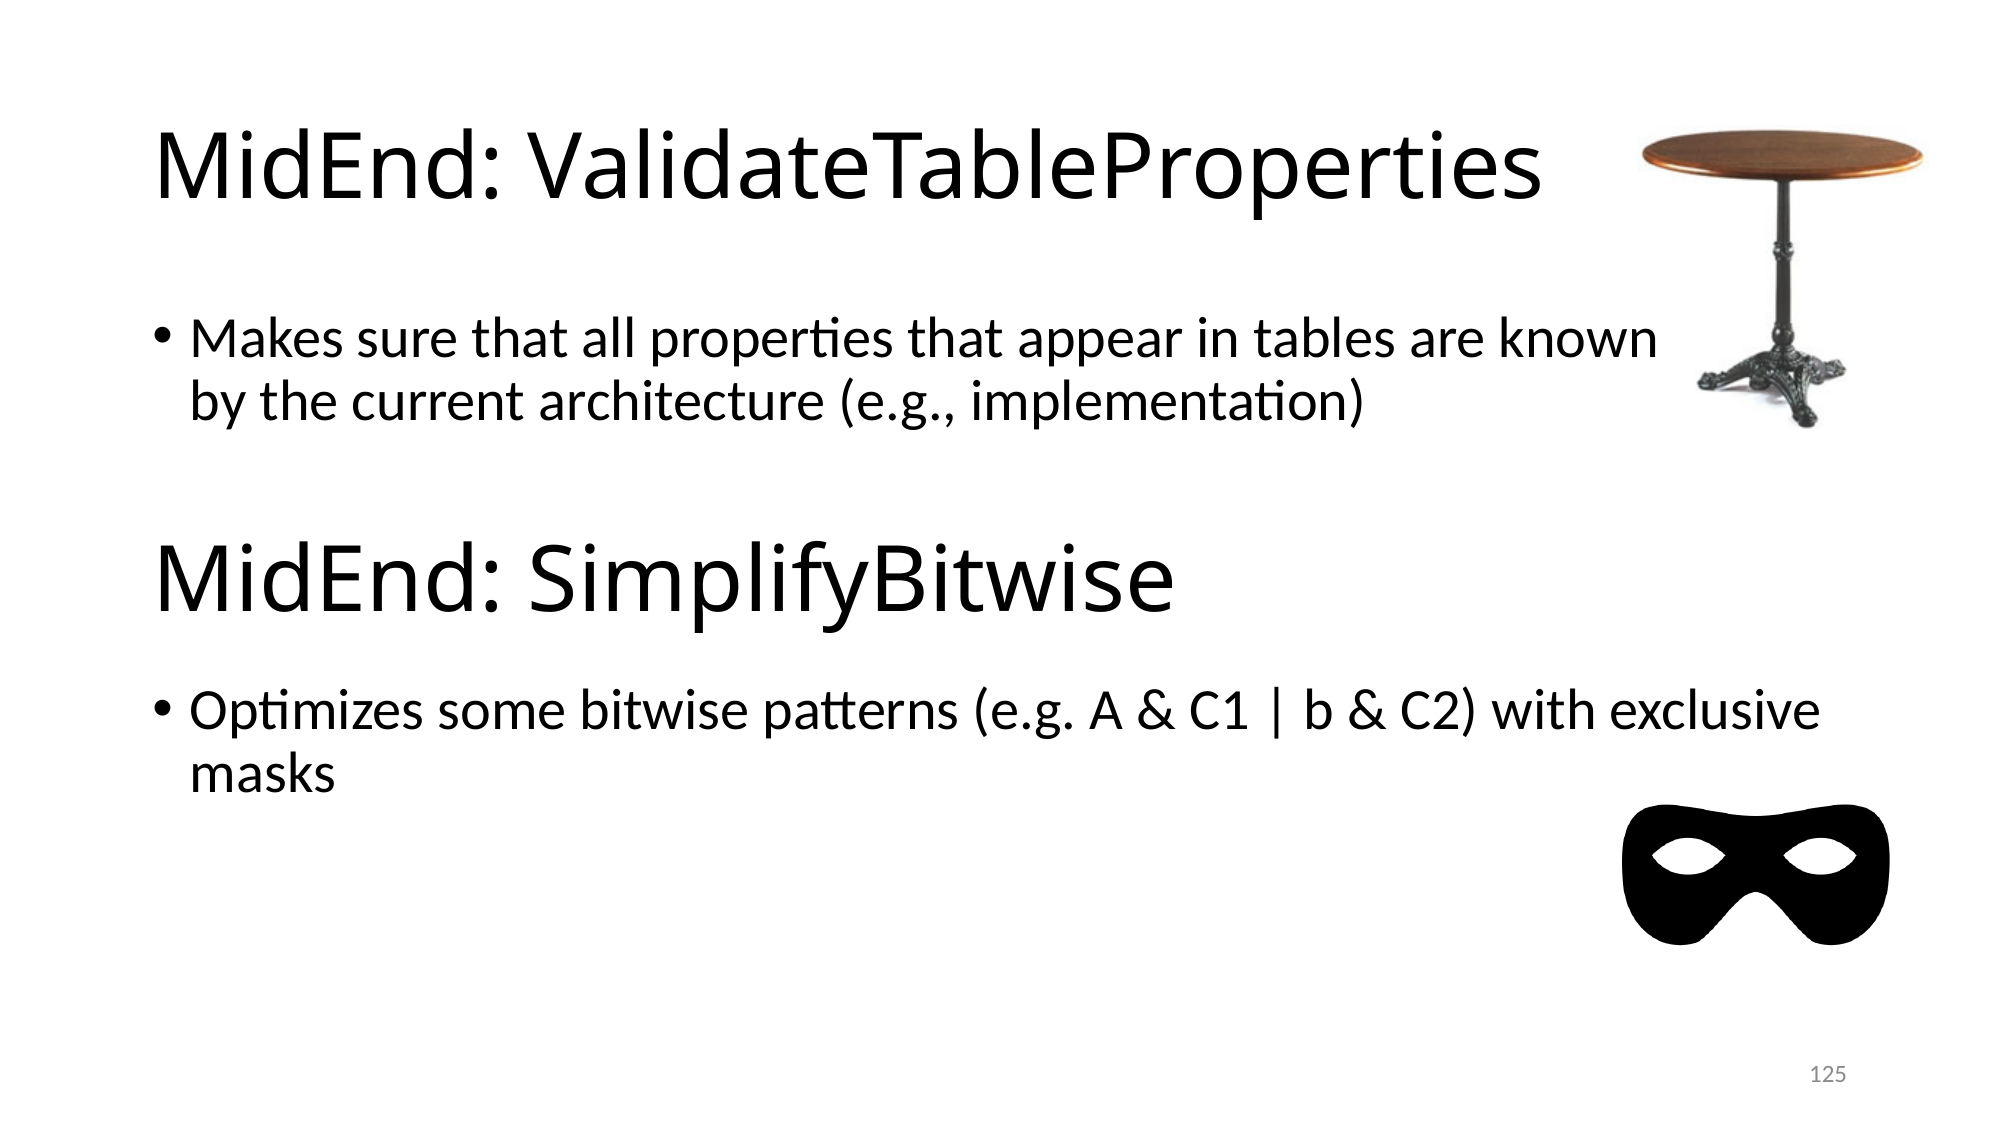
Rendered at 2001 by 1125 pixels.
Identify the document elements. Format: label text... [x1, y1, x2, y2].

list Makes sure that all properties that appear in tables are known by the current architecture (e.g., implementation) [137, 299, 1863, 473]
text_box MidEnd: SimplifyBitwise [137, 473, 1863, 671]
slide_number 125 [1412, 1042, 1863, 1103]
picture [1611, 735, 1900, 1024]
picture [1637, 125, 1929, 430]
text_box Optimizes some bitwise patterns (e.g. A & C1 | b & C2) with exclusive masks [137, 671, 1863, 867]
title MidEnd: ValidateTableProperties [137, 59, 1863, 278]
